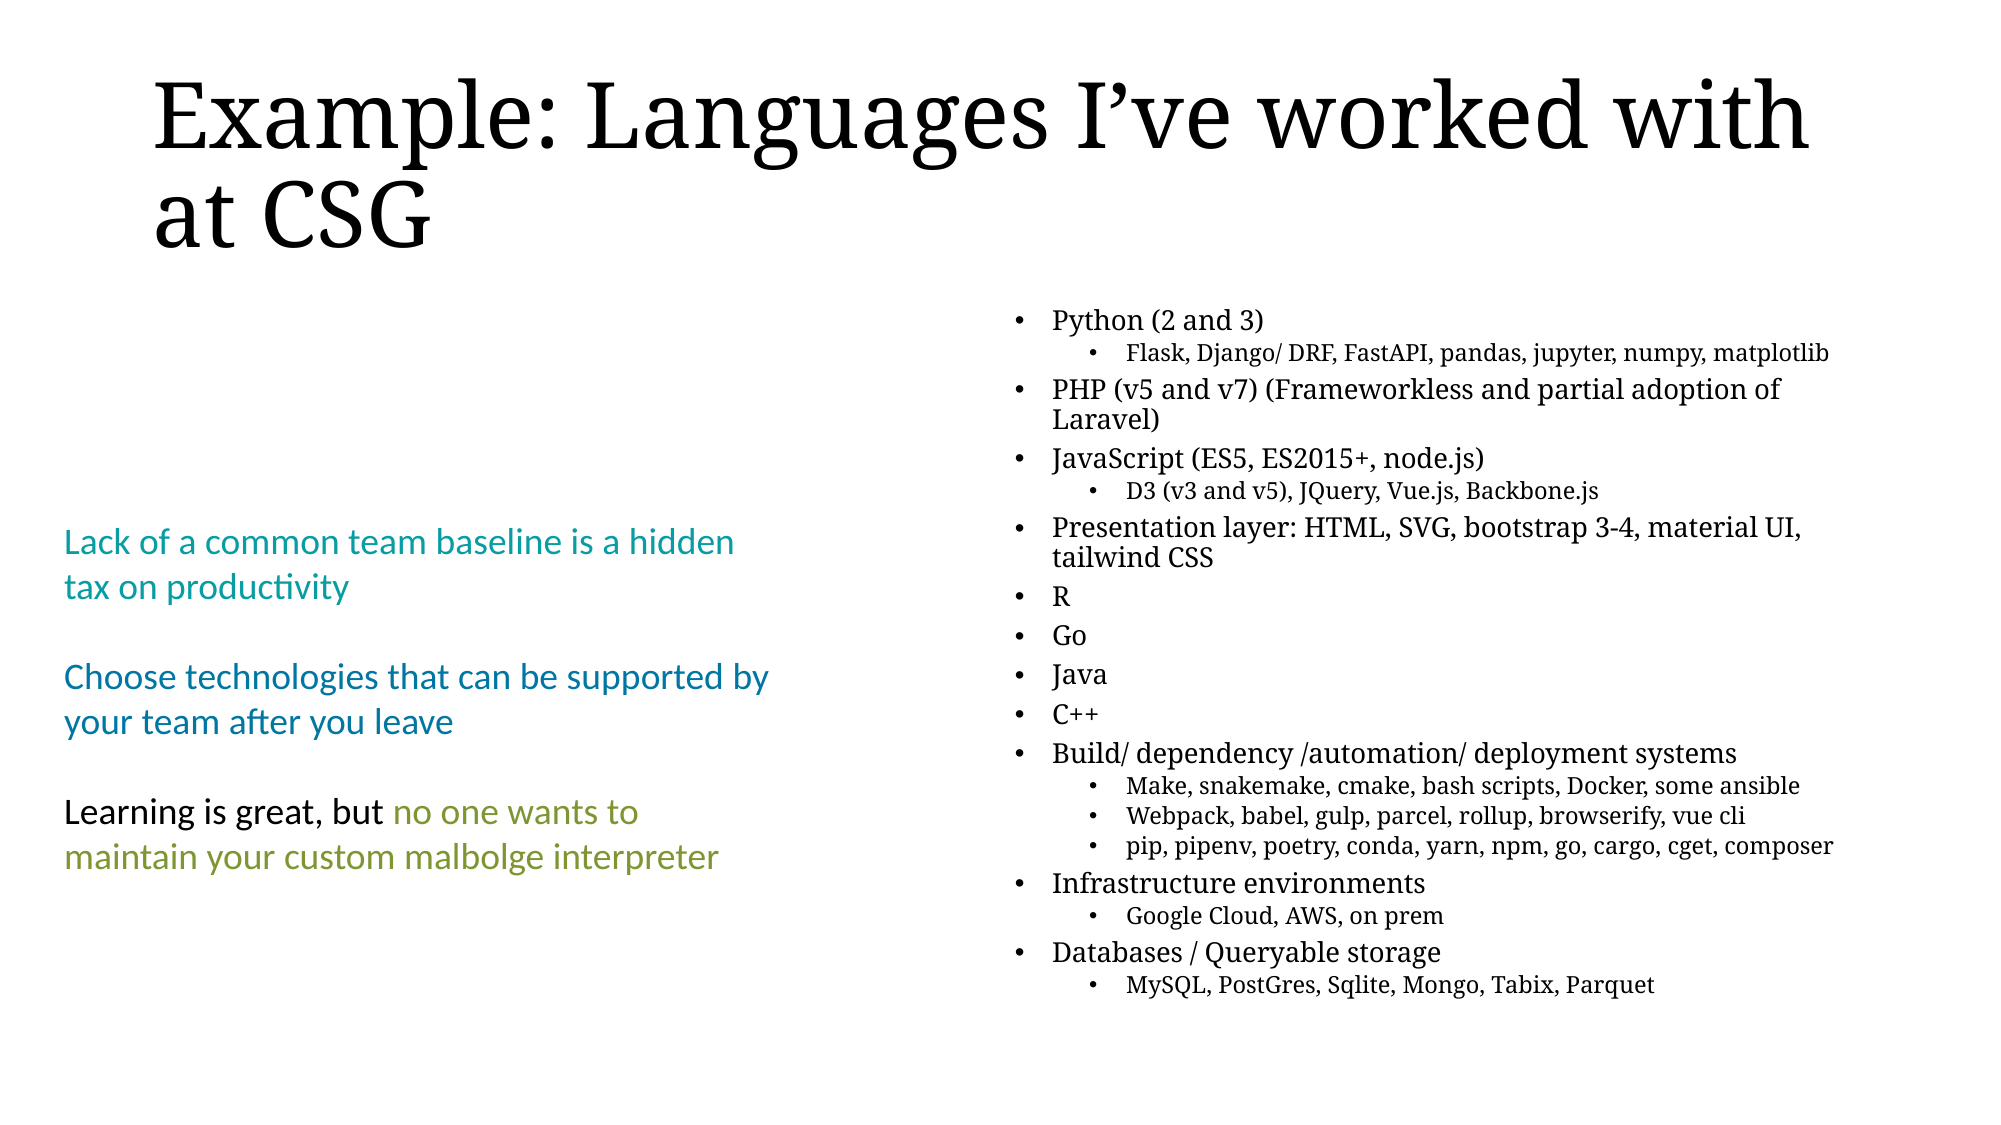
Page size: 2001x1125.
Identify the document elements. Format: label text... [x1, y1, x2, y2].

list Python (2 and 3) Flask, Django/ DRF, FastAPI, pandas, jupyter, numpy, matplotlib PHP (v5 and v7) (Frameworkless and partial adoption of Laravel) JavaScript (ES5, ES2015+, node.js) D3 (v3 and v5), JQuery, Vue.js, Backbone.js Presentation layer: HTML, SVG, bootstrap 3-4, material UI, tailwind CSS R Go Java C++ Build/ dependency /automation/ deployment systems Make, snakemake, cmake, bash scripts, Docker, some ansible Webpack, babel, gulp, parcel, rollup, browserify, vue cli pip, pipenv, poetry, conda, yarn, npm, go, cargo, cget, composer Infrastructure environments Google Cloud, AWS, on prem Databases / Queryable storage MySQL, PostGres, Sqlite, Mongo, Tabix, Parquet [999, 299, 1863, 1014]
text_box Lack of a common team baseline is a hidden tax on productivity Choose technologies that can be supported by your team after you leave Learning is great, but no one wants to maintain your custom malbolge interpreter [49, 509, 797, 885]
title Example: Languages I’ve worked with at CSG [137, 59, 1863, 278]
